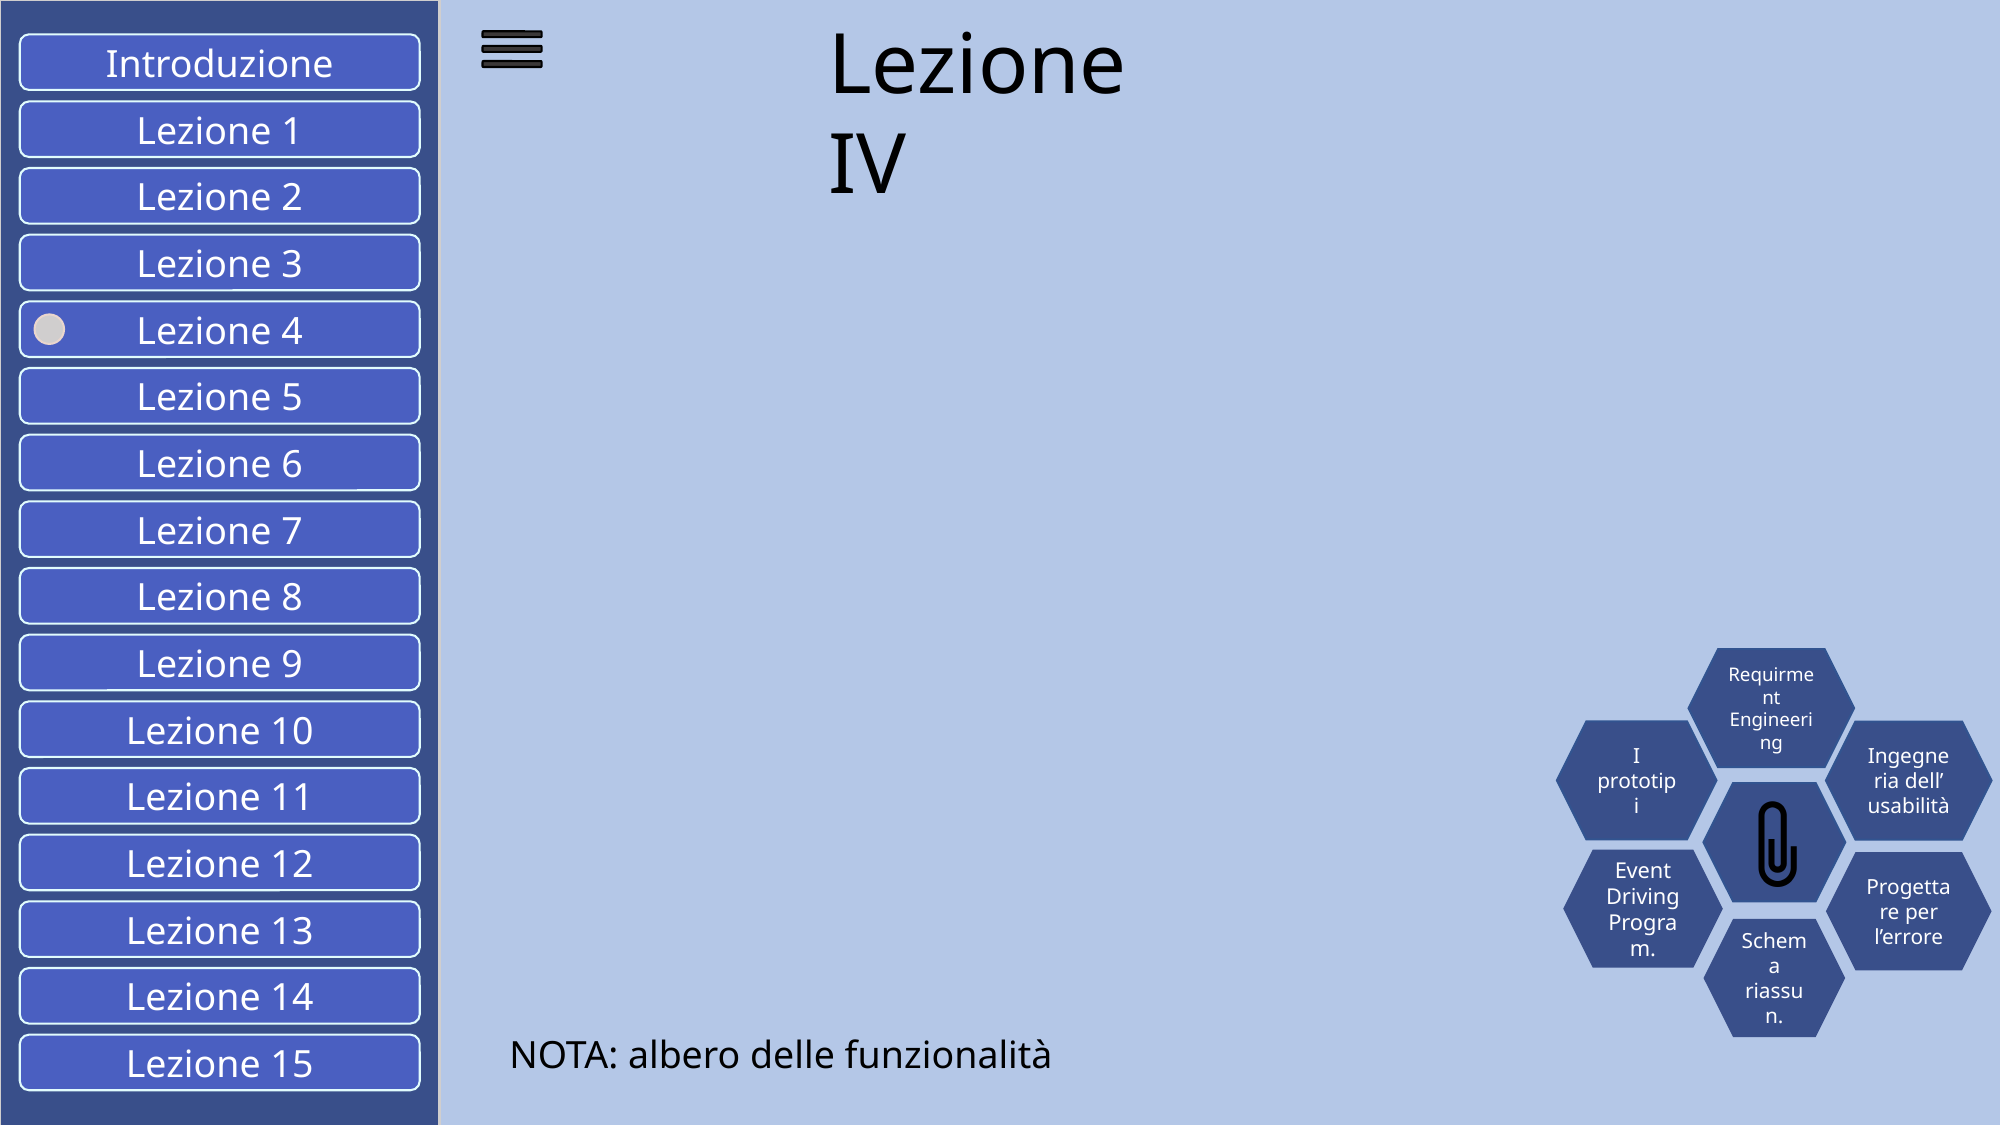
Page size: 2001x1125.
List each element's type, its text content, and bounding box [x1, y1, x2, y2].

text_box Event Driving Program. [1562, 848, 1724, 969]
text_box Requirment Engineering [1687, 648, 1856, 769]
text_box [1703, 783, 1846, 902]
text_box Lezione IV [813, 3, 1236, 218]
text_box Ingegneria dell’ usabilità [1824, 720, 1993, 841]
text_box Schema riassun. [1702, 917, 1847, 1039]
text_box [0, 0, 542, 1125]
text_box NOTA: albero delle funzionalità [542, 1023, 1133, 1084]
text_box Progettare per l’errore [1824, 851, 1993, 972]
text_box I prototipi [1555, 720, 1718, 841]
